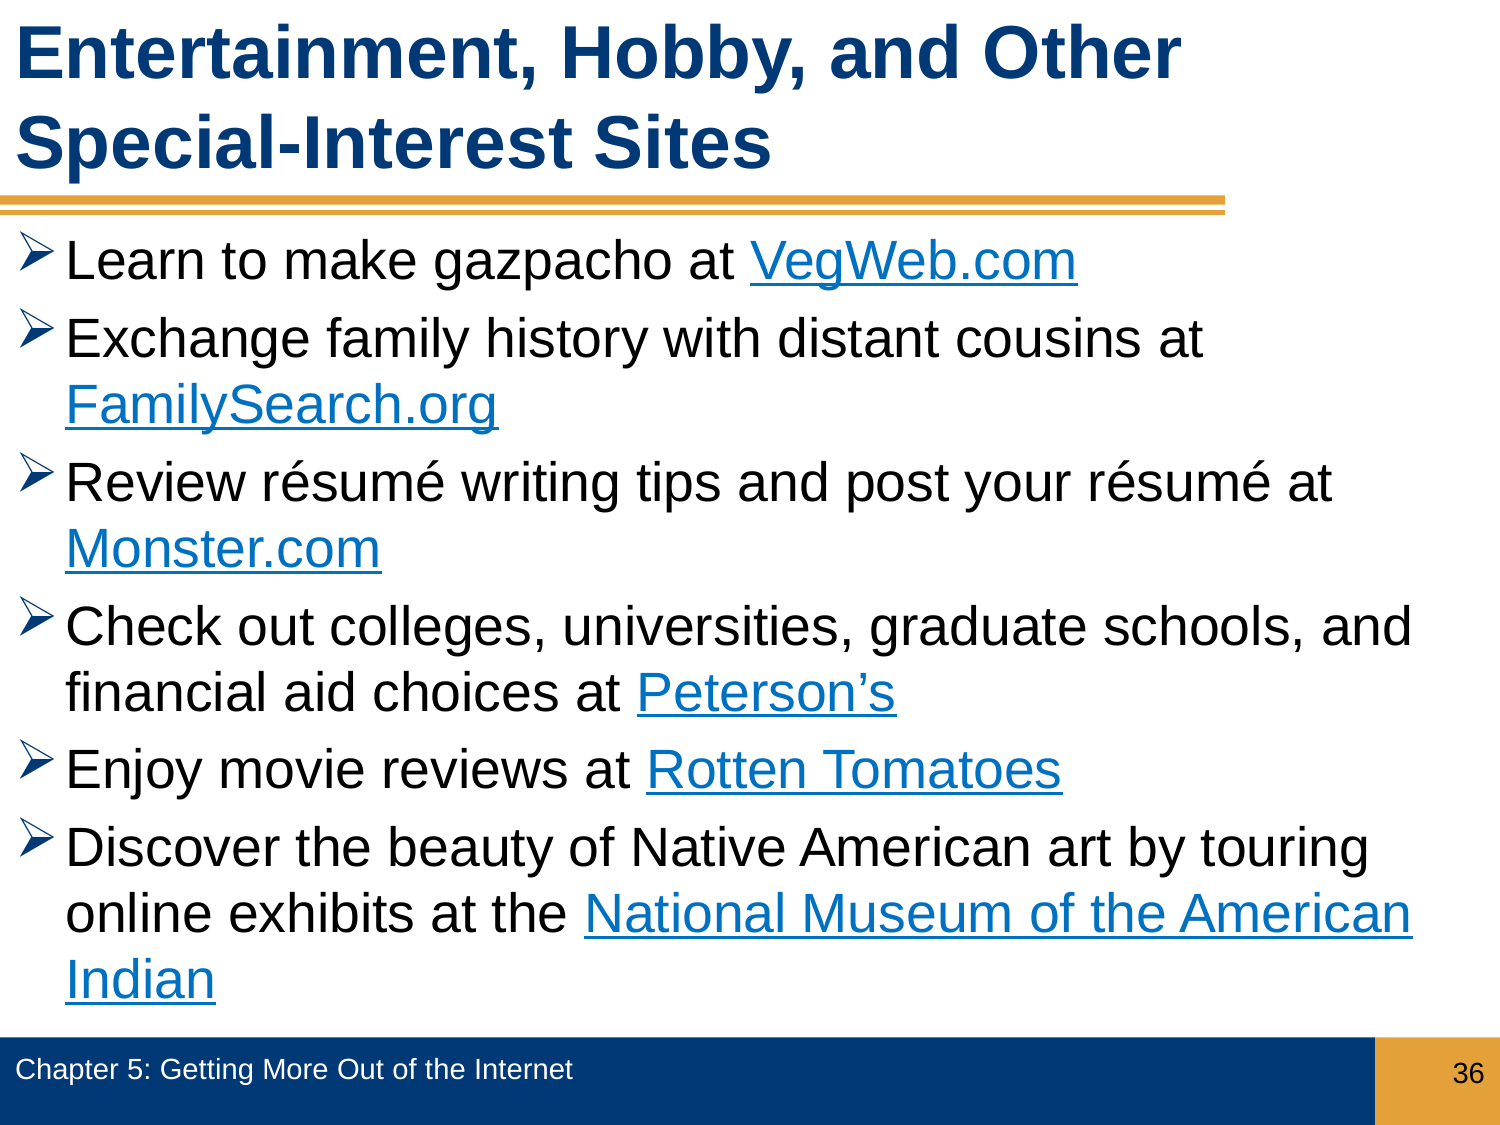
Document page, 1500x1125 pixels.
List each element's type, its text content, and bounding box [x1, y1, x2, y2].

title Entertainment, Hobby, and Other Special-Interest Sites [0, 44, 1226, 216]
list Learn to make gazpacho at VegWeb.com Exchange family history with distant cousins at FamilySearch.org Review résumé writing tips and post your résumé at Monster.com Check out colleges, universities, graduate schools, and financial aid choices at Peterson’s Enjoy movie reviews at Rotten Tomatoes Discover the beauty of Native American art by touring online exhibits at the National Museum of the American Indian [0, 216, 1476, 1026]
footer Chapter 5: Getting More Out of the Internet [0, 1042, 626, 1125]
slide_number 36 [1374, 1046, 1500, 1125]
